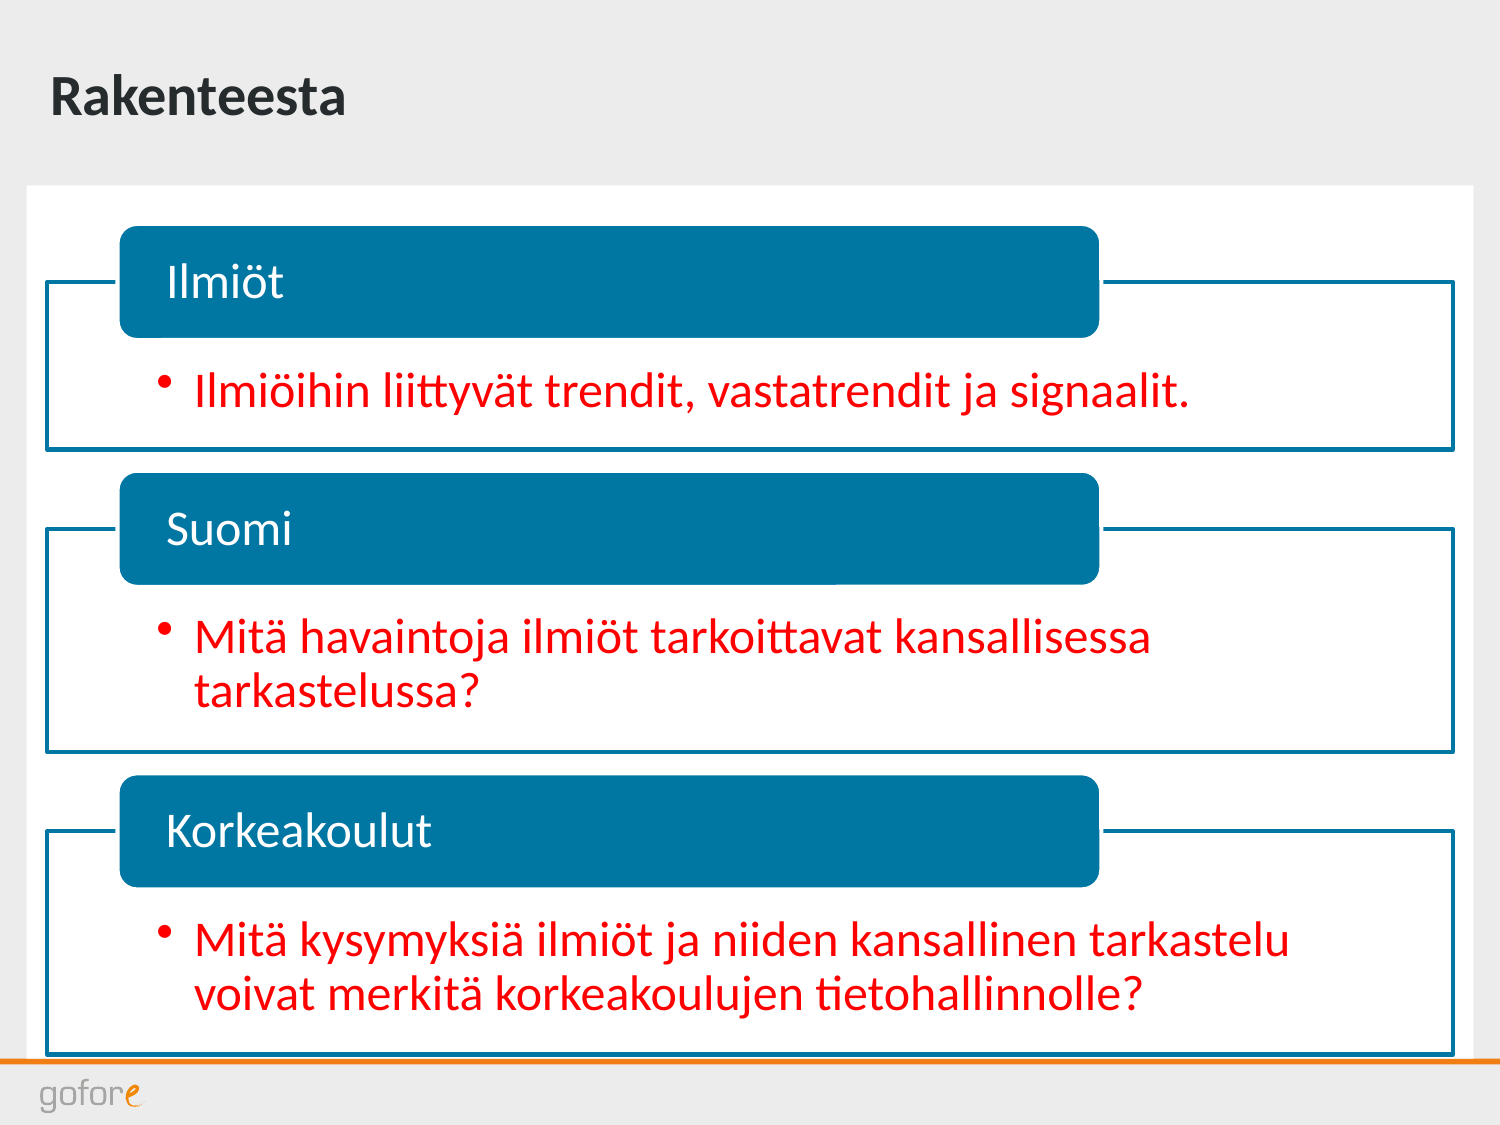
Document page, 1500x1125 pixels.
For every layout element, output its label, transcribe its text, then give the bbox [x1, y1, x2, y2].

title Rakenteesta [37, 0, 1463, 185]
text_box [46, 219, 1453, 1059]
